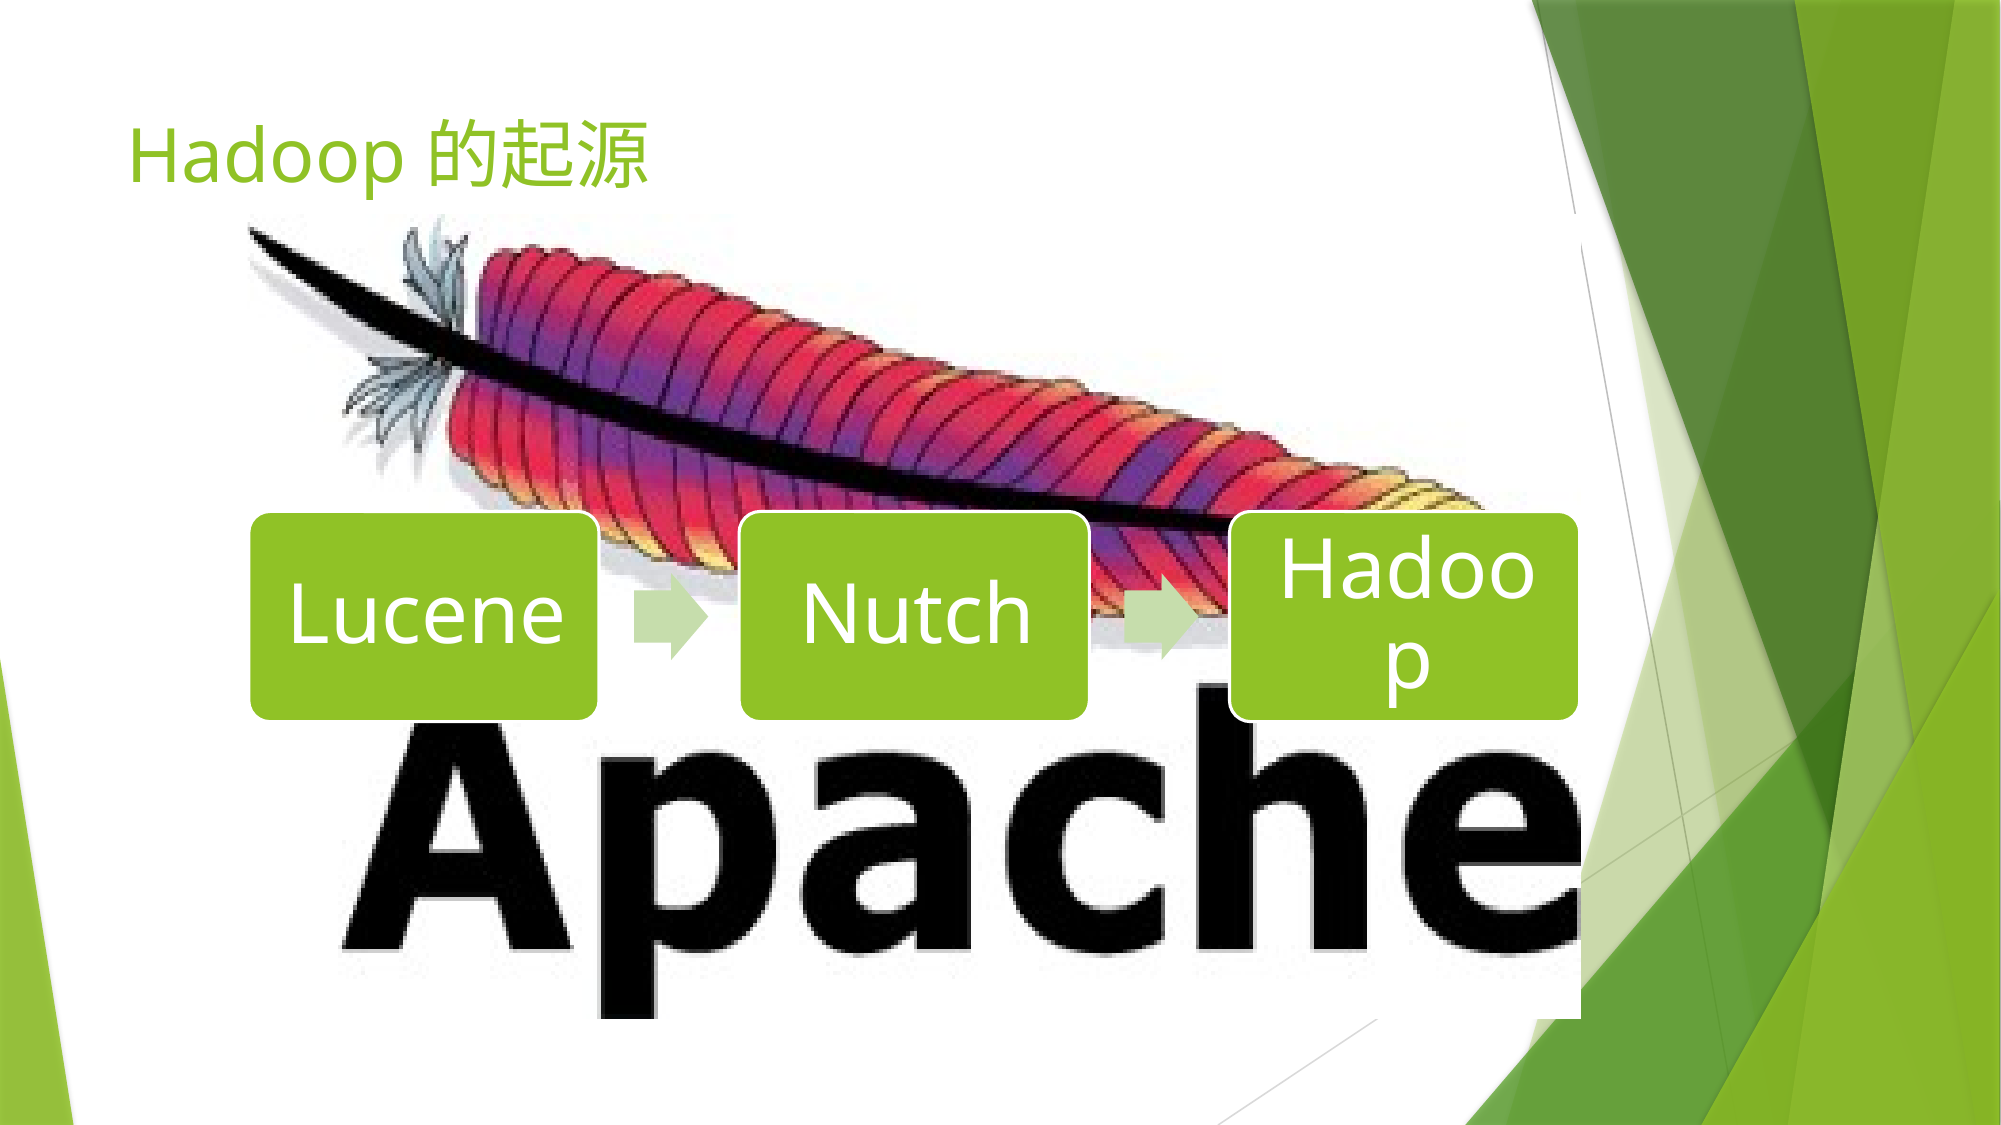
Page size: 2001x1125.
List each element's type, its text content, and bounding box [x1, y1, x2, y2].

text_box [247, 213, 1582, 1020]
title Hadoop的起源 [111, 99, 1522, 317]
